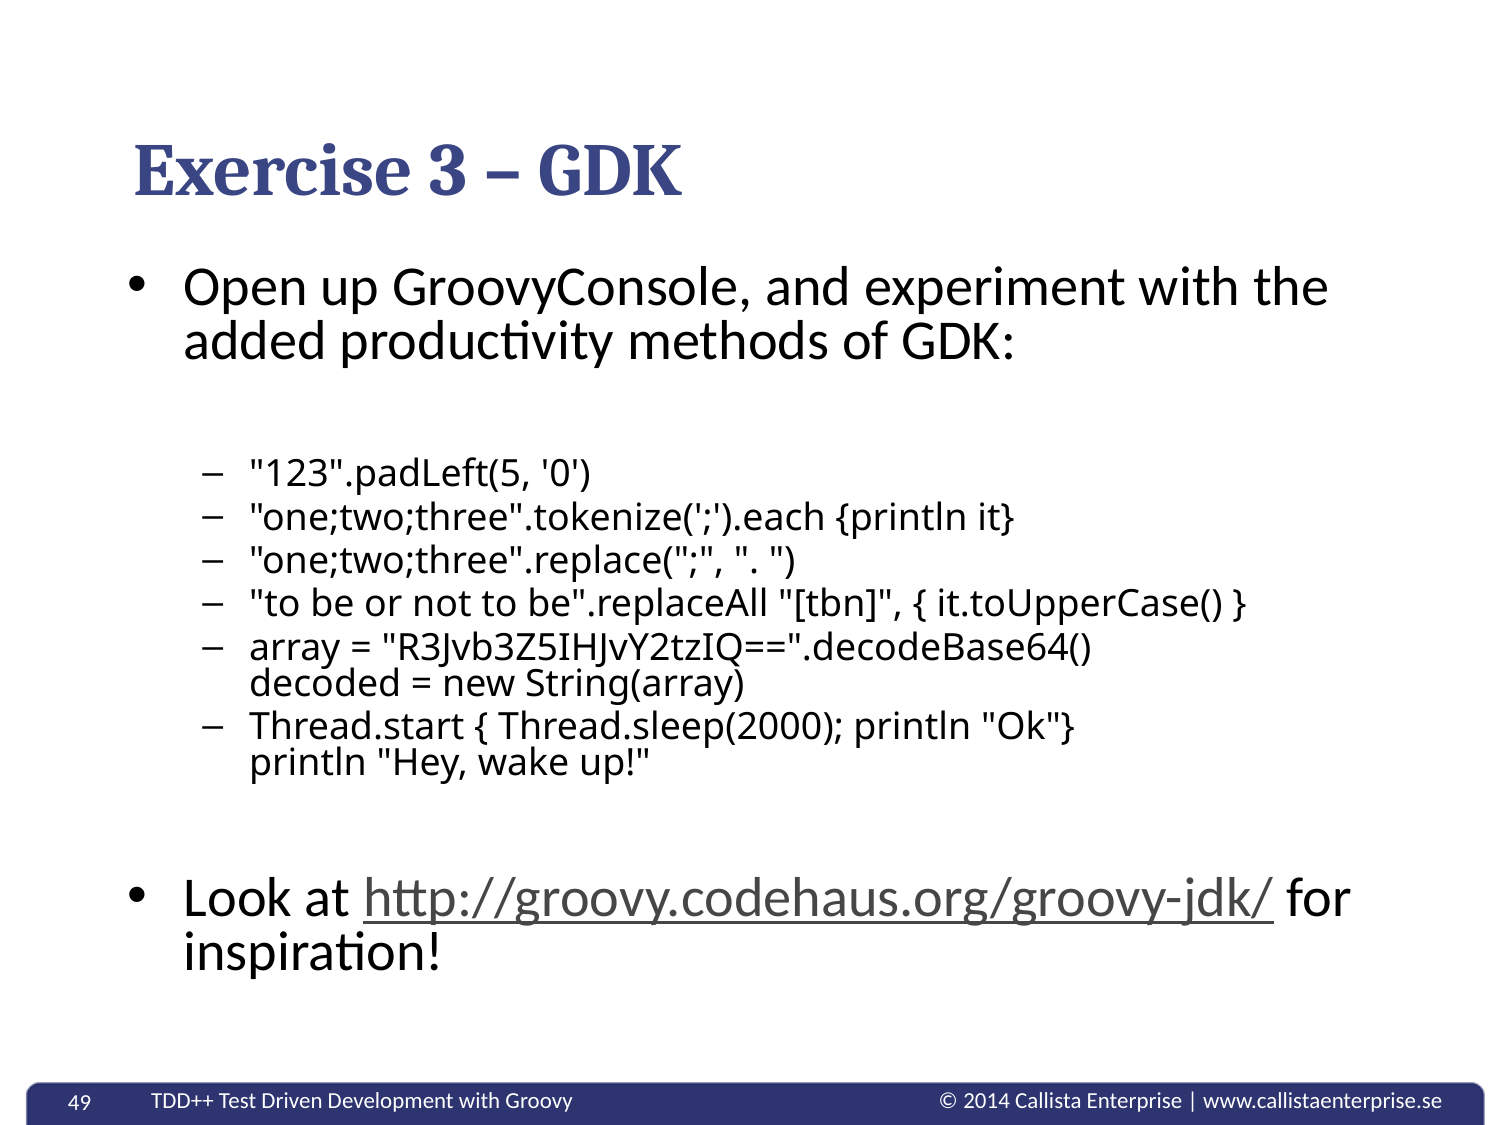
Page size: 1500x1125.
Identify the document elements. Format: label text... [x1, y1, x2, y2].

picture [0, 0, 1500, 1125]
list Open up GroovyConsole, and experiment with the added productivity methods of GDK: "123".padLeft(5, '0') "one;two;three".tokenize(';').each {println it} "one;two;three".replace(";", ". ") "to be or not to be".replaceAll "[tbn]", { it.toUpperCase() } array = "R3Jvb3Z5IHJvY2tzIQ==".decodeBase64() decoded = new String(array) Thread.start { Thread.sleep(2000); println "Ok"} println "Hey, wake up!" Look at http://groovy.codehaus.org/groovy-jdk/ for inspiration! [112, 255, 1459, 1024]
title Exercise 3 – GDK [112, 93, 1388, 219]
